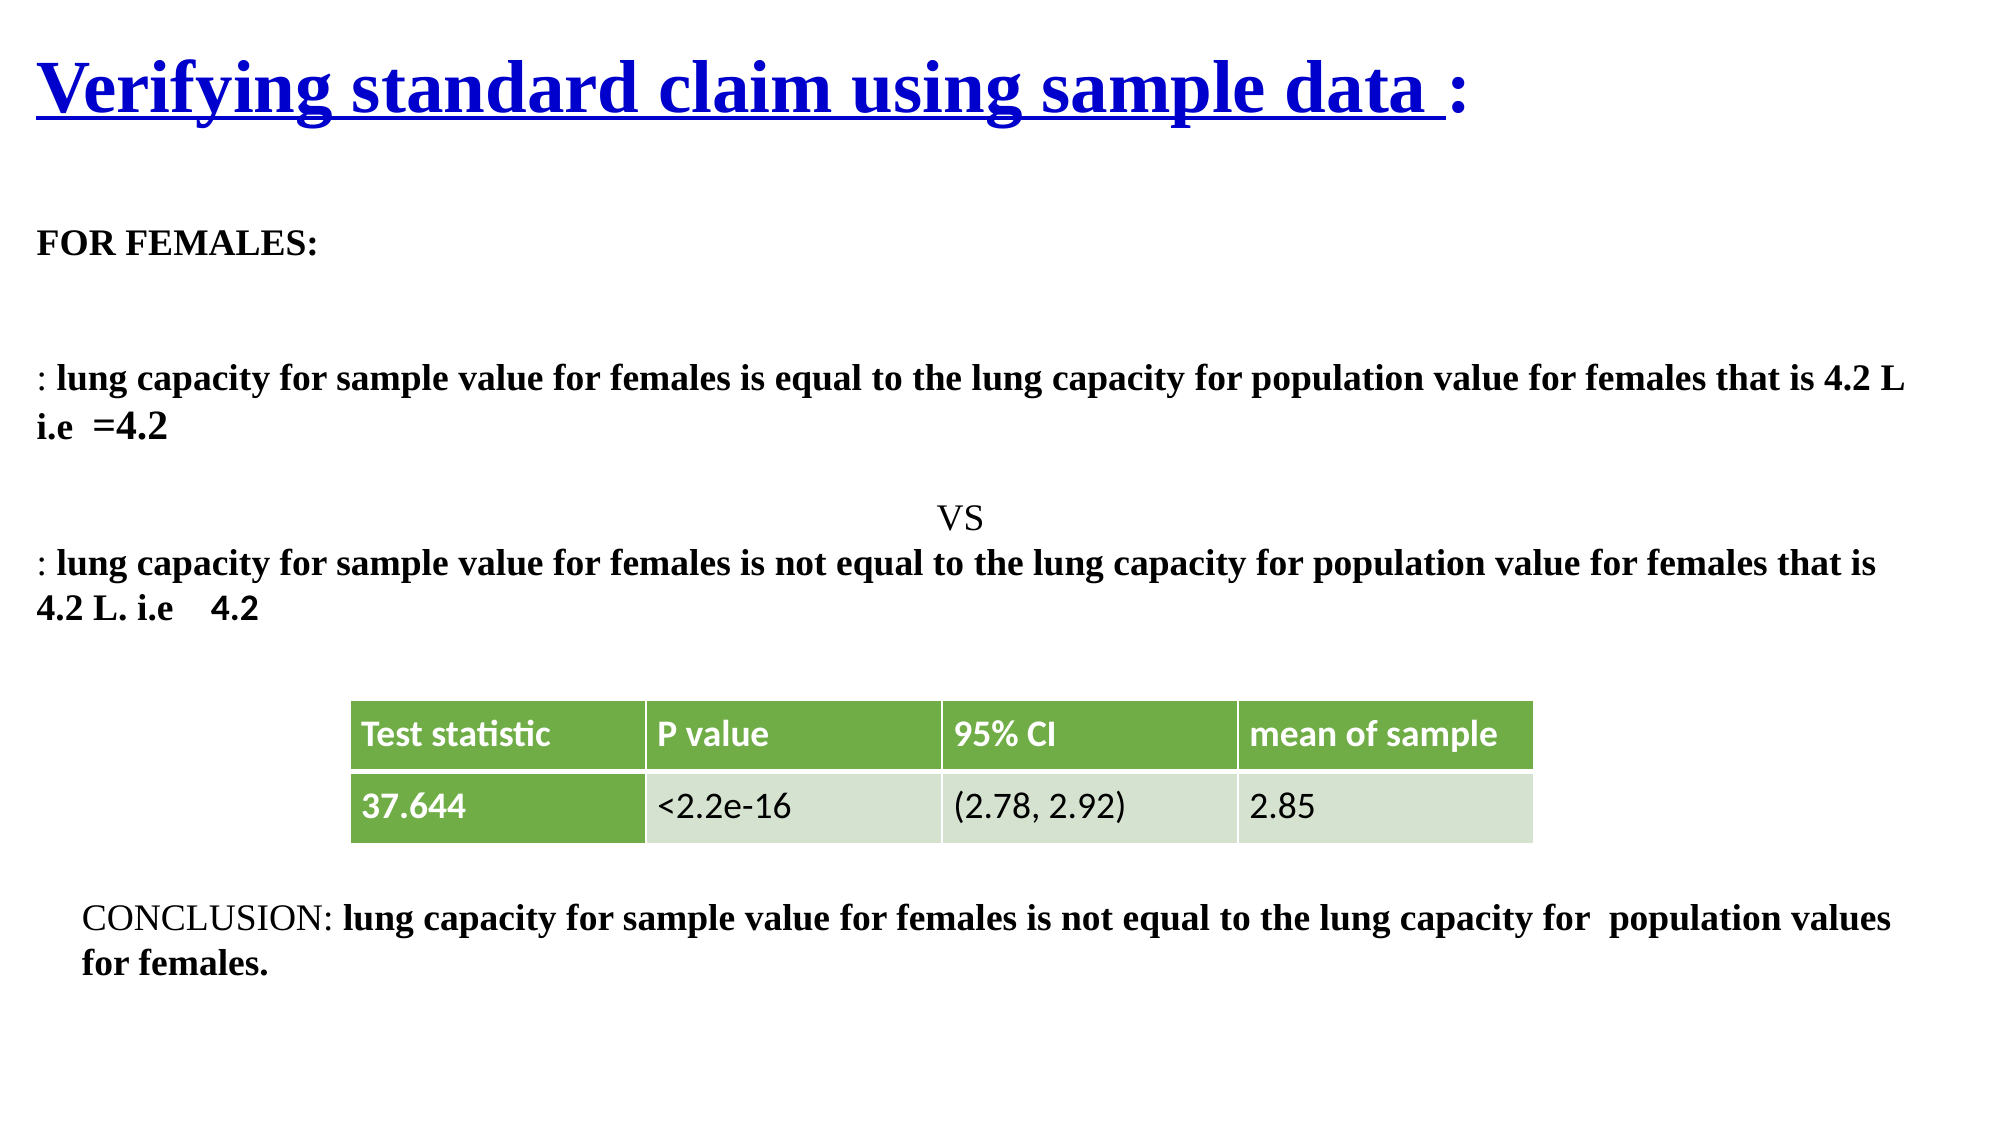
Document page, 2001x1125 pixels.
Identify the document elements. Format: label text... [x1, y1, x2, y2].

table_header mean of sample [1239, 701, 1533, 769]
table_cell 2.85 [1239, 774, 1533, 843]
table_header 95% CI [943, 701, 1237, 769]
table_cell 37.644 [351, 774, 645, 843]
table_header P value [647, 701, 941, 769]
text_box Verifying standard claim using sample data : [21, 29, 1863, 135]
table_cell (2.78, 2.92) [943, 774, 1237, 843]
table_cell <2.2e-16 [647, 774, 941, 843]
table_header Test statistic [351, 701, 645, 769]
text_box CONCLUSION: lung capacity for sample value for females is not equal to the lung capacity for population values for females. [67, 885, 1957, 1036]
